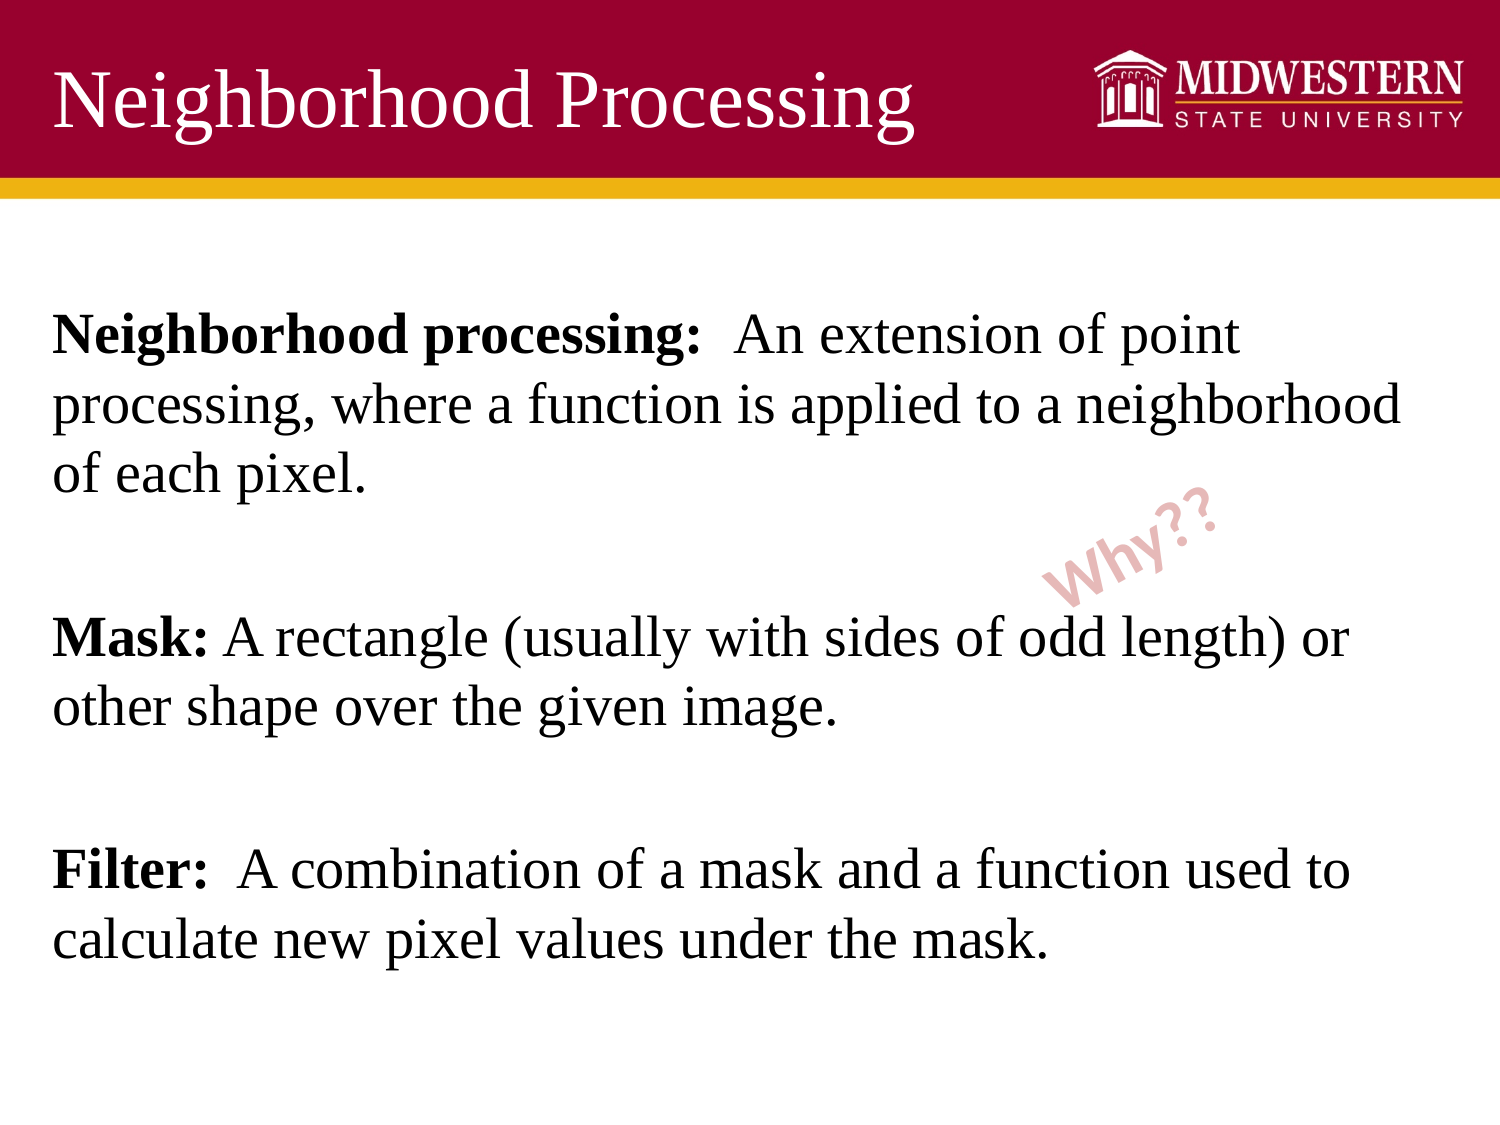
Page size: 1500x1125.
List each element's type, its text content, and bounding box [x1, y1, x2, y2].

picture [0, 0, 1500, 1125]
list Neighborhood processing: An extension of point processing, where a function is applied to a neighborhood of each pixel. Mask: A rectangle (usually with sides of odd length) or other shape over the given image. Filter: A combination of a mask and a function used to calculate new pixel values under the mask. [37, 287, 1463, 1100]
text_box Why?? [1013, 450, 1251, 640]
title Neighborhood Processing [37, 24, 975, 163]
